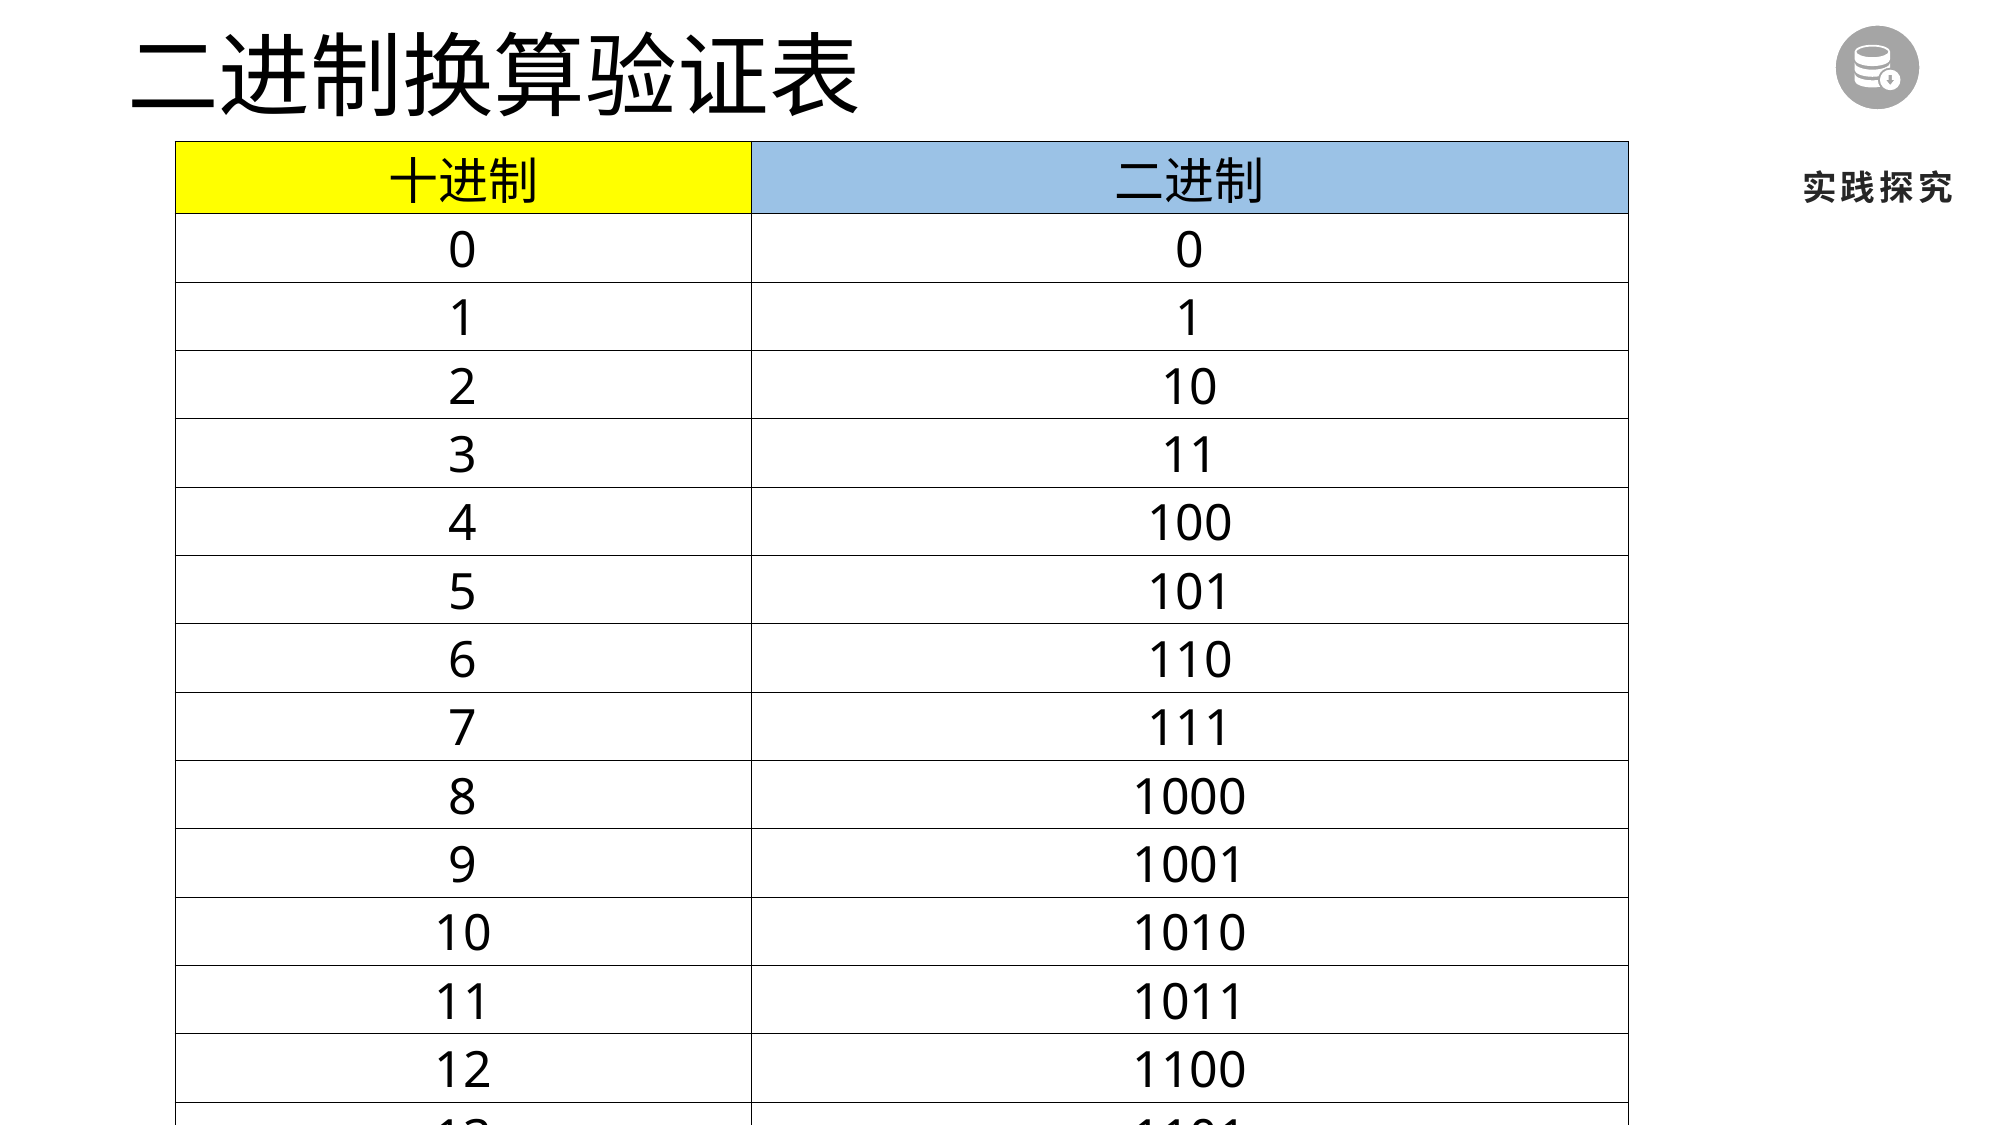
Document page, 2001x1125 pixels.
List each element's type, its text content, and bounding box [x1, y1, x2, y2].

table_cell 12 [176, 1034, 751, 1102]
title 二进制换算验证表 [112, 0, 1838, 189]
table_cell 1000 [752, 761, 1628, 828]
table_cell 10 [752, 351, 1628, 418]
table_cell 13 [176, 1103, 751, 1125]
table_cell 5 [176, 556, 751, 623]
table_cell 3 [176, 419, 751, 487]
text_box [1832, 22, 1923, 113]
table_cell 8 [176, 761, 751, 828]
table_cell 1100 [752, 1034, 1628, 1102]
table_cell 0 [176, 214, 751, 282]
table_cell 9 [176, 829, 751, 897]
table_cell 11 [176, 966, 751, 1033]
table_header 十进制 [176, 142, 751, 213]
text_box 实践探究 [1656, 143, 2000, 211]
table_cell 2 [176, 351, 751, 418]
table_cell 1011 [752, 966, 1628, 1033]
table_cell 1101 [752, 1103, 1628, 1125]
table_cell 111 [752, 693, 1628, 760]
table_header 二进制 [752, 142, 1628, 213]
table_cell 1001 [752, 829, 1628, 897]
table_cell 100 [752, 488, 1628, 555]
table_cell 110 [752, 624, 1628, 692]
table_cell 4 [176, 488, 751, 555]
table_cell 1010 [752, 898, 1628, 965]
table_cell 1 [752, 283, 1628, 350]
text_box [1853, 43, 1902, 92]
table_cell 6 [176, 624, 751, 692]
table_cell 7 [176, 693, 751, 760]
table_cell 11 [752, 419, 1628, 487]
table_cell 1 [176, 283, 751, 350]
table_cell 10 [176, 898, 751, 965]
table_cell 0 [752, 214, 1628, 282]
table_cell 101 [752, 556, 1628, 623]
